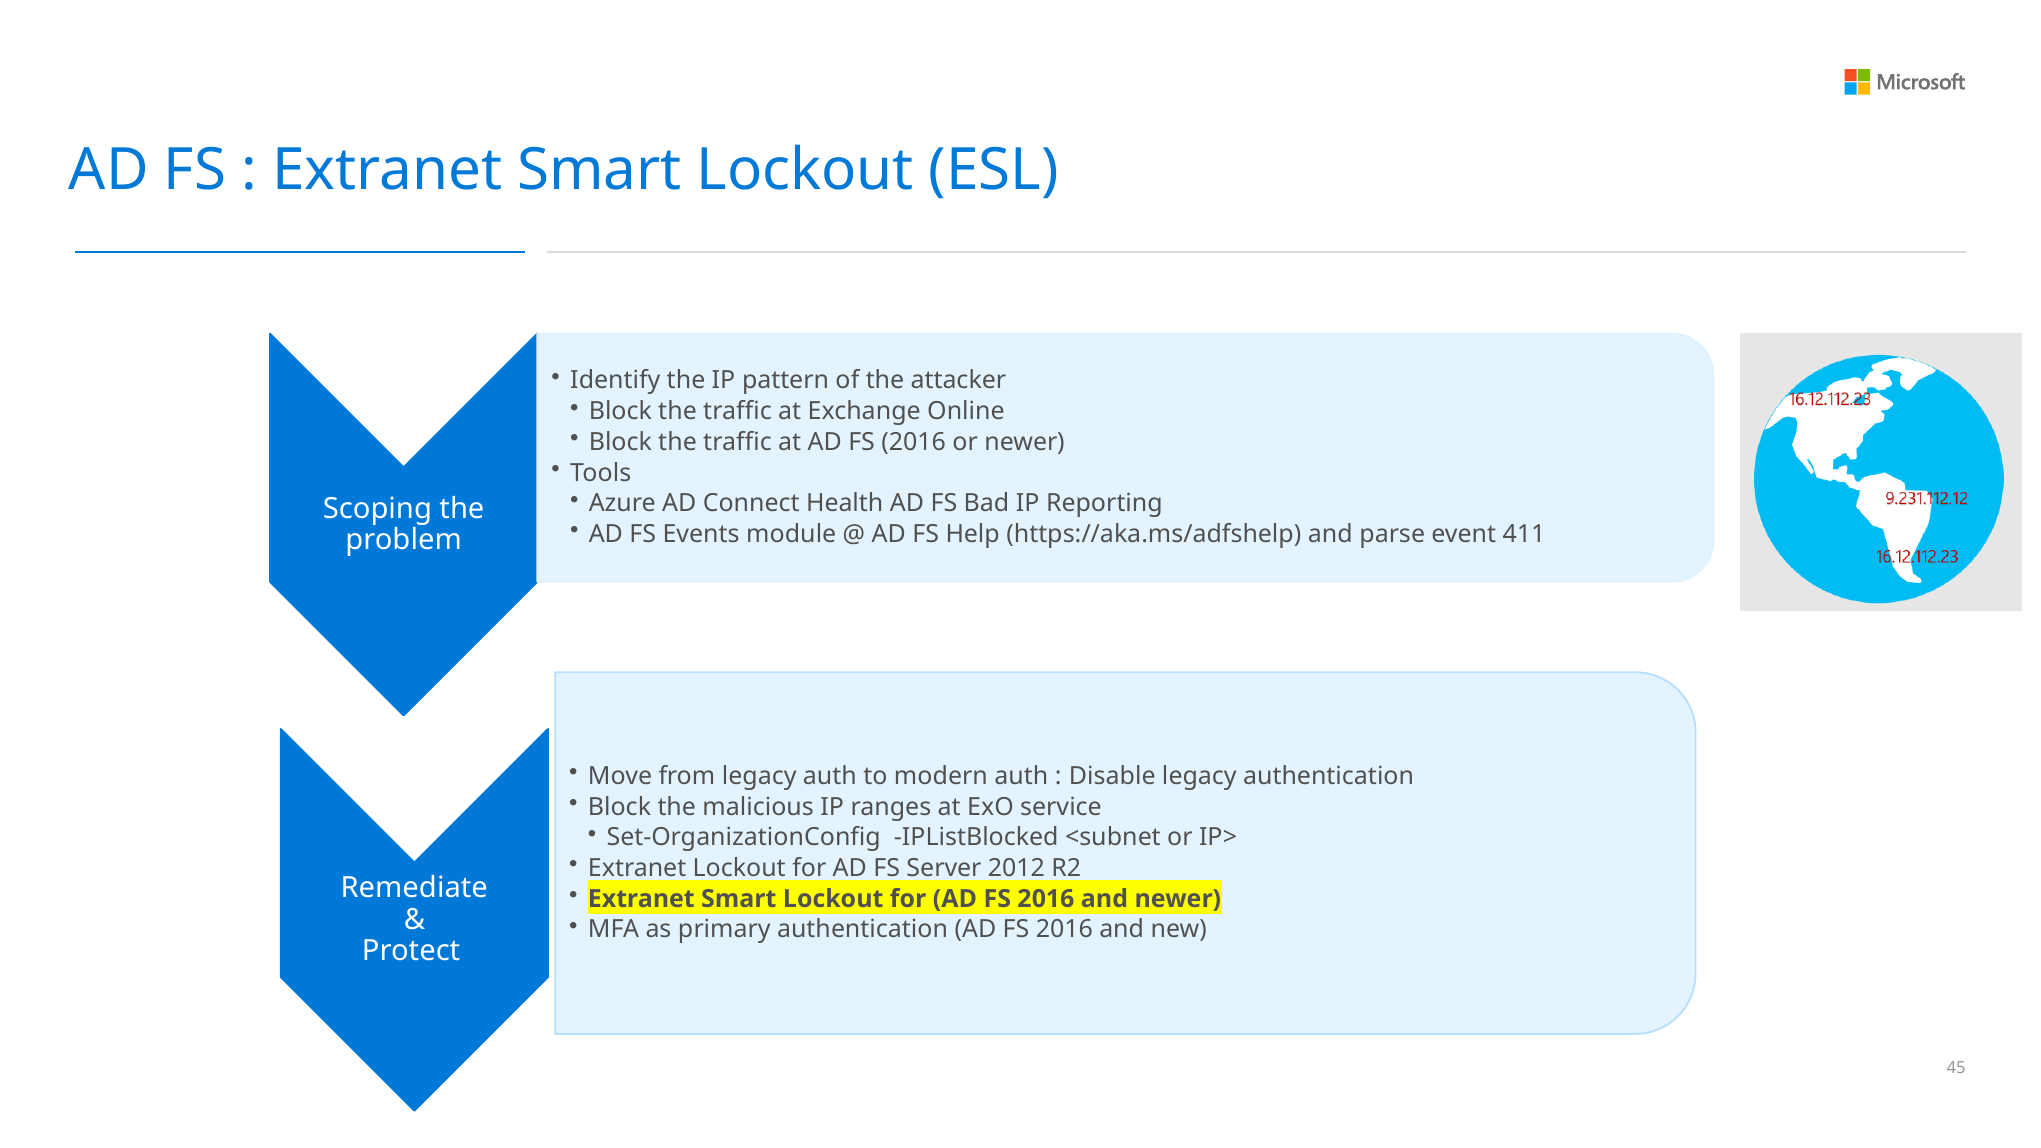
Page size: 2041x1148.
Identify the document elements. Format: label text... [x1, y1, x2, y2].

list AD FS : Extranet Smart Lockout (ESL) [45, 120, 1968, 200]
slide_number 44 [1904, 1058, 1966, 1077]
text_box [269, 333, 1714, 1111]
picture [1739, 333, 2022, 611]
